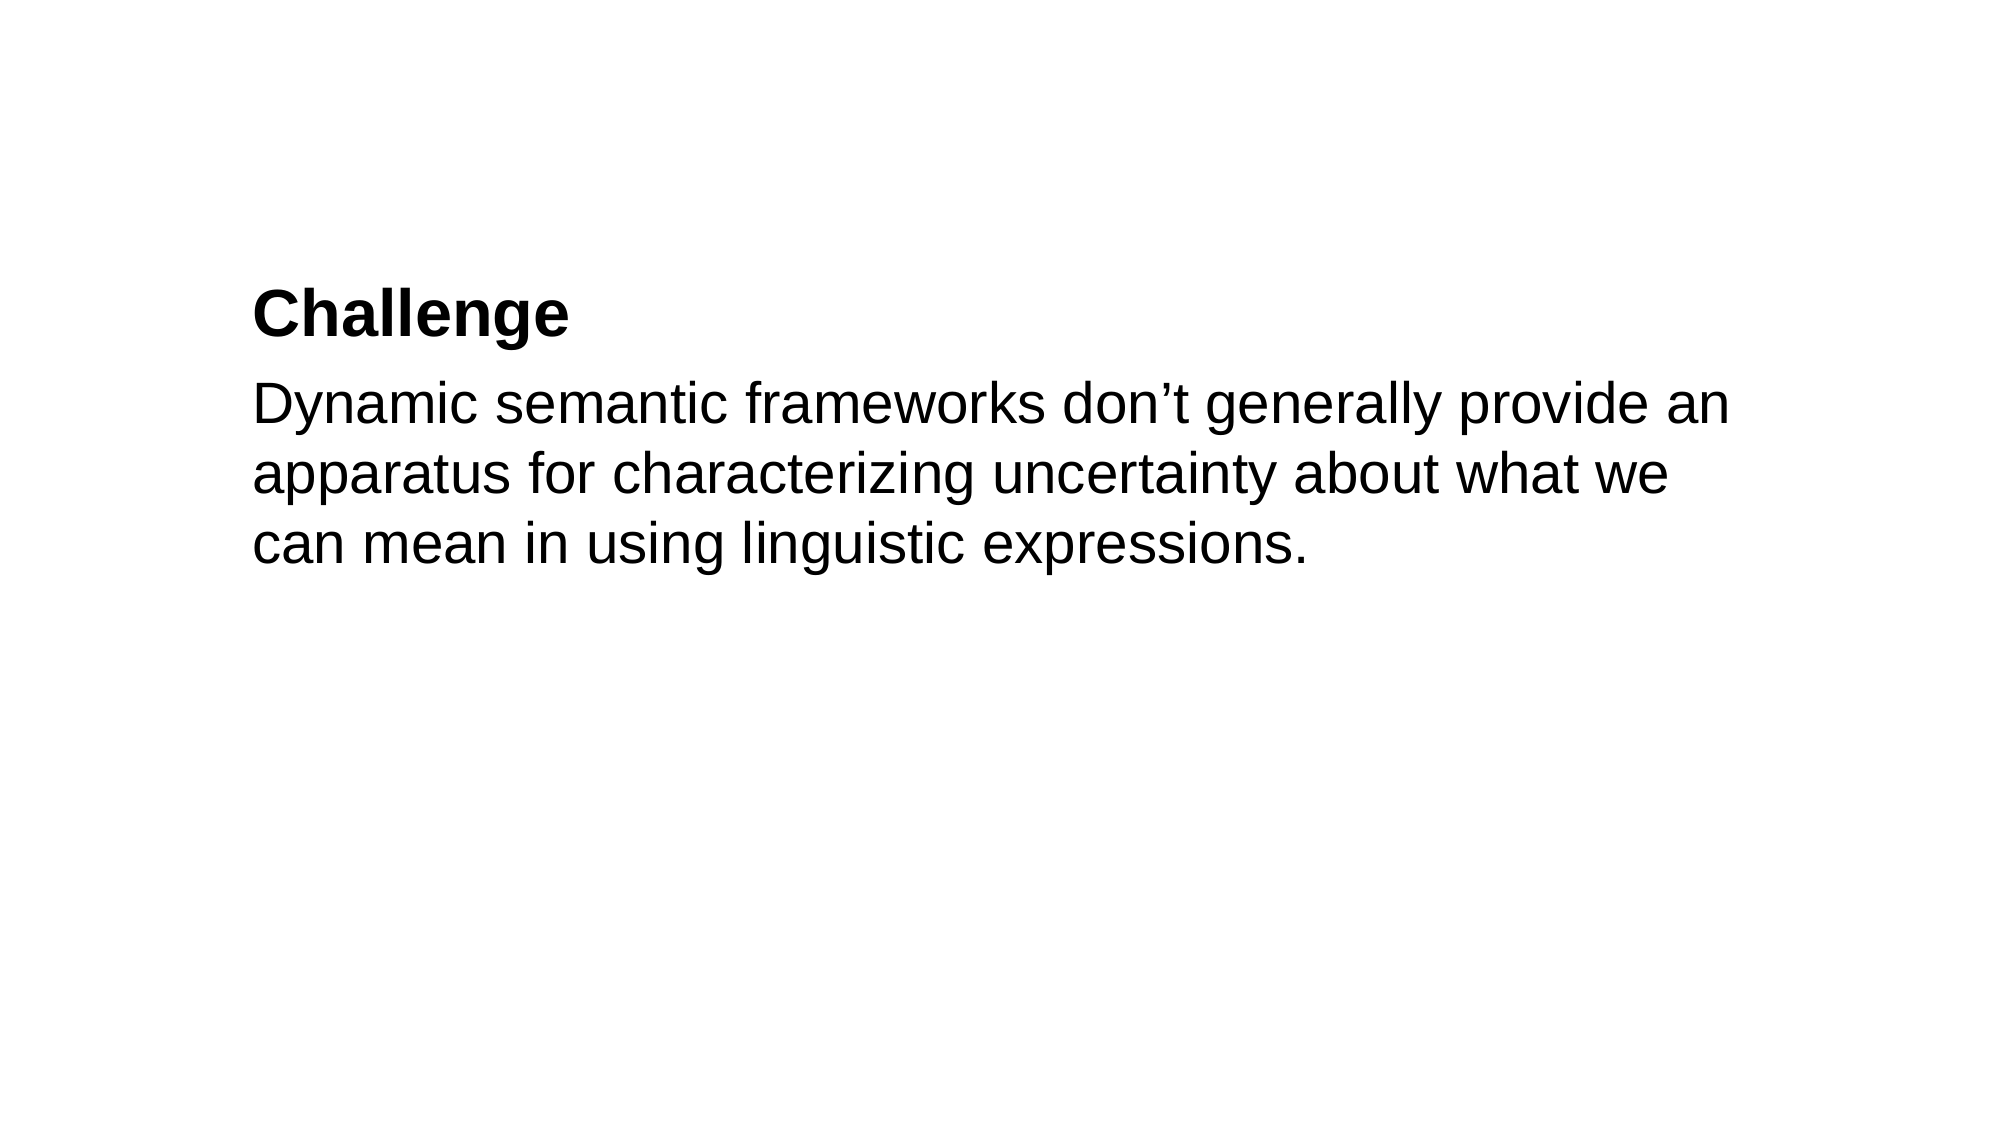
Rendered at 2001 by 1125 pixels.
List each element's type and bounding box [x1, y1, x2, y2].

text_box [237, 261, 1763, 586]
